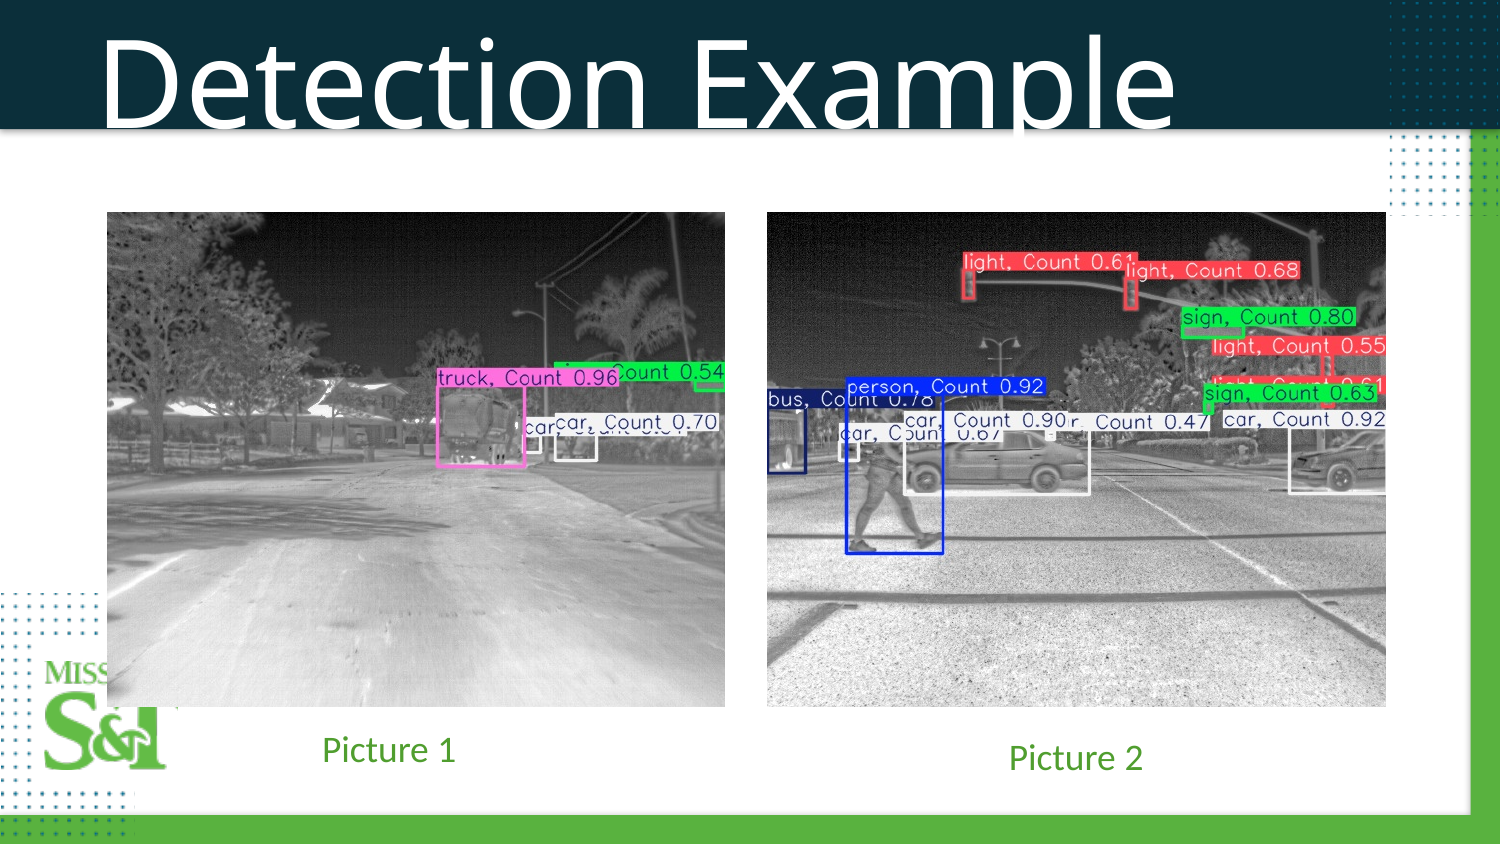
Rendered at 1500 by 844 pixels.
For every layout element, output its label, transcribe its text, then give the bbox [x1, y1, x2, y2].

text_box Picture 2 [994, 725, 1159, 786]
picture [106, 212, 725, 707]
text_box Picture 1 [307, 718, 472, 778]
picture [767, 212, 1386, 707]
list Detection Example [81, 0, 1455, 130]
